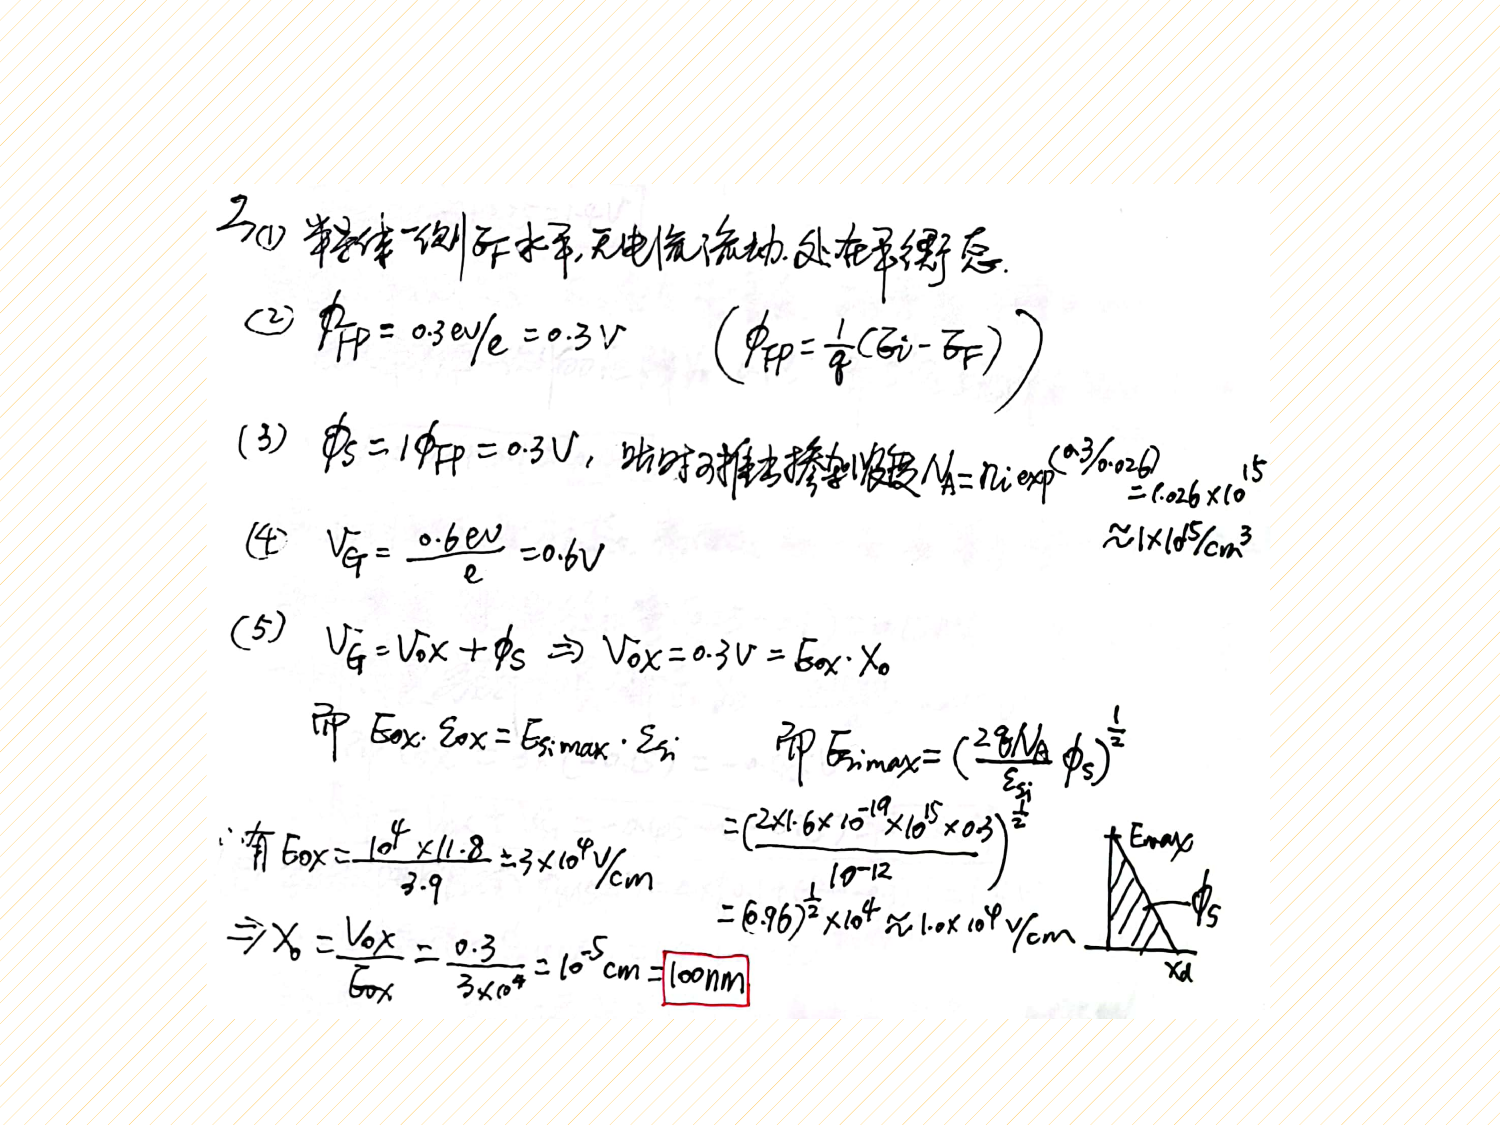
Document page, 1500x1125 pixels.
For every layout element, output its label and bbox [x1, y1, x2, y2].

picture [206, 184, 1271, 1019]
